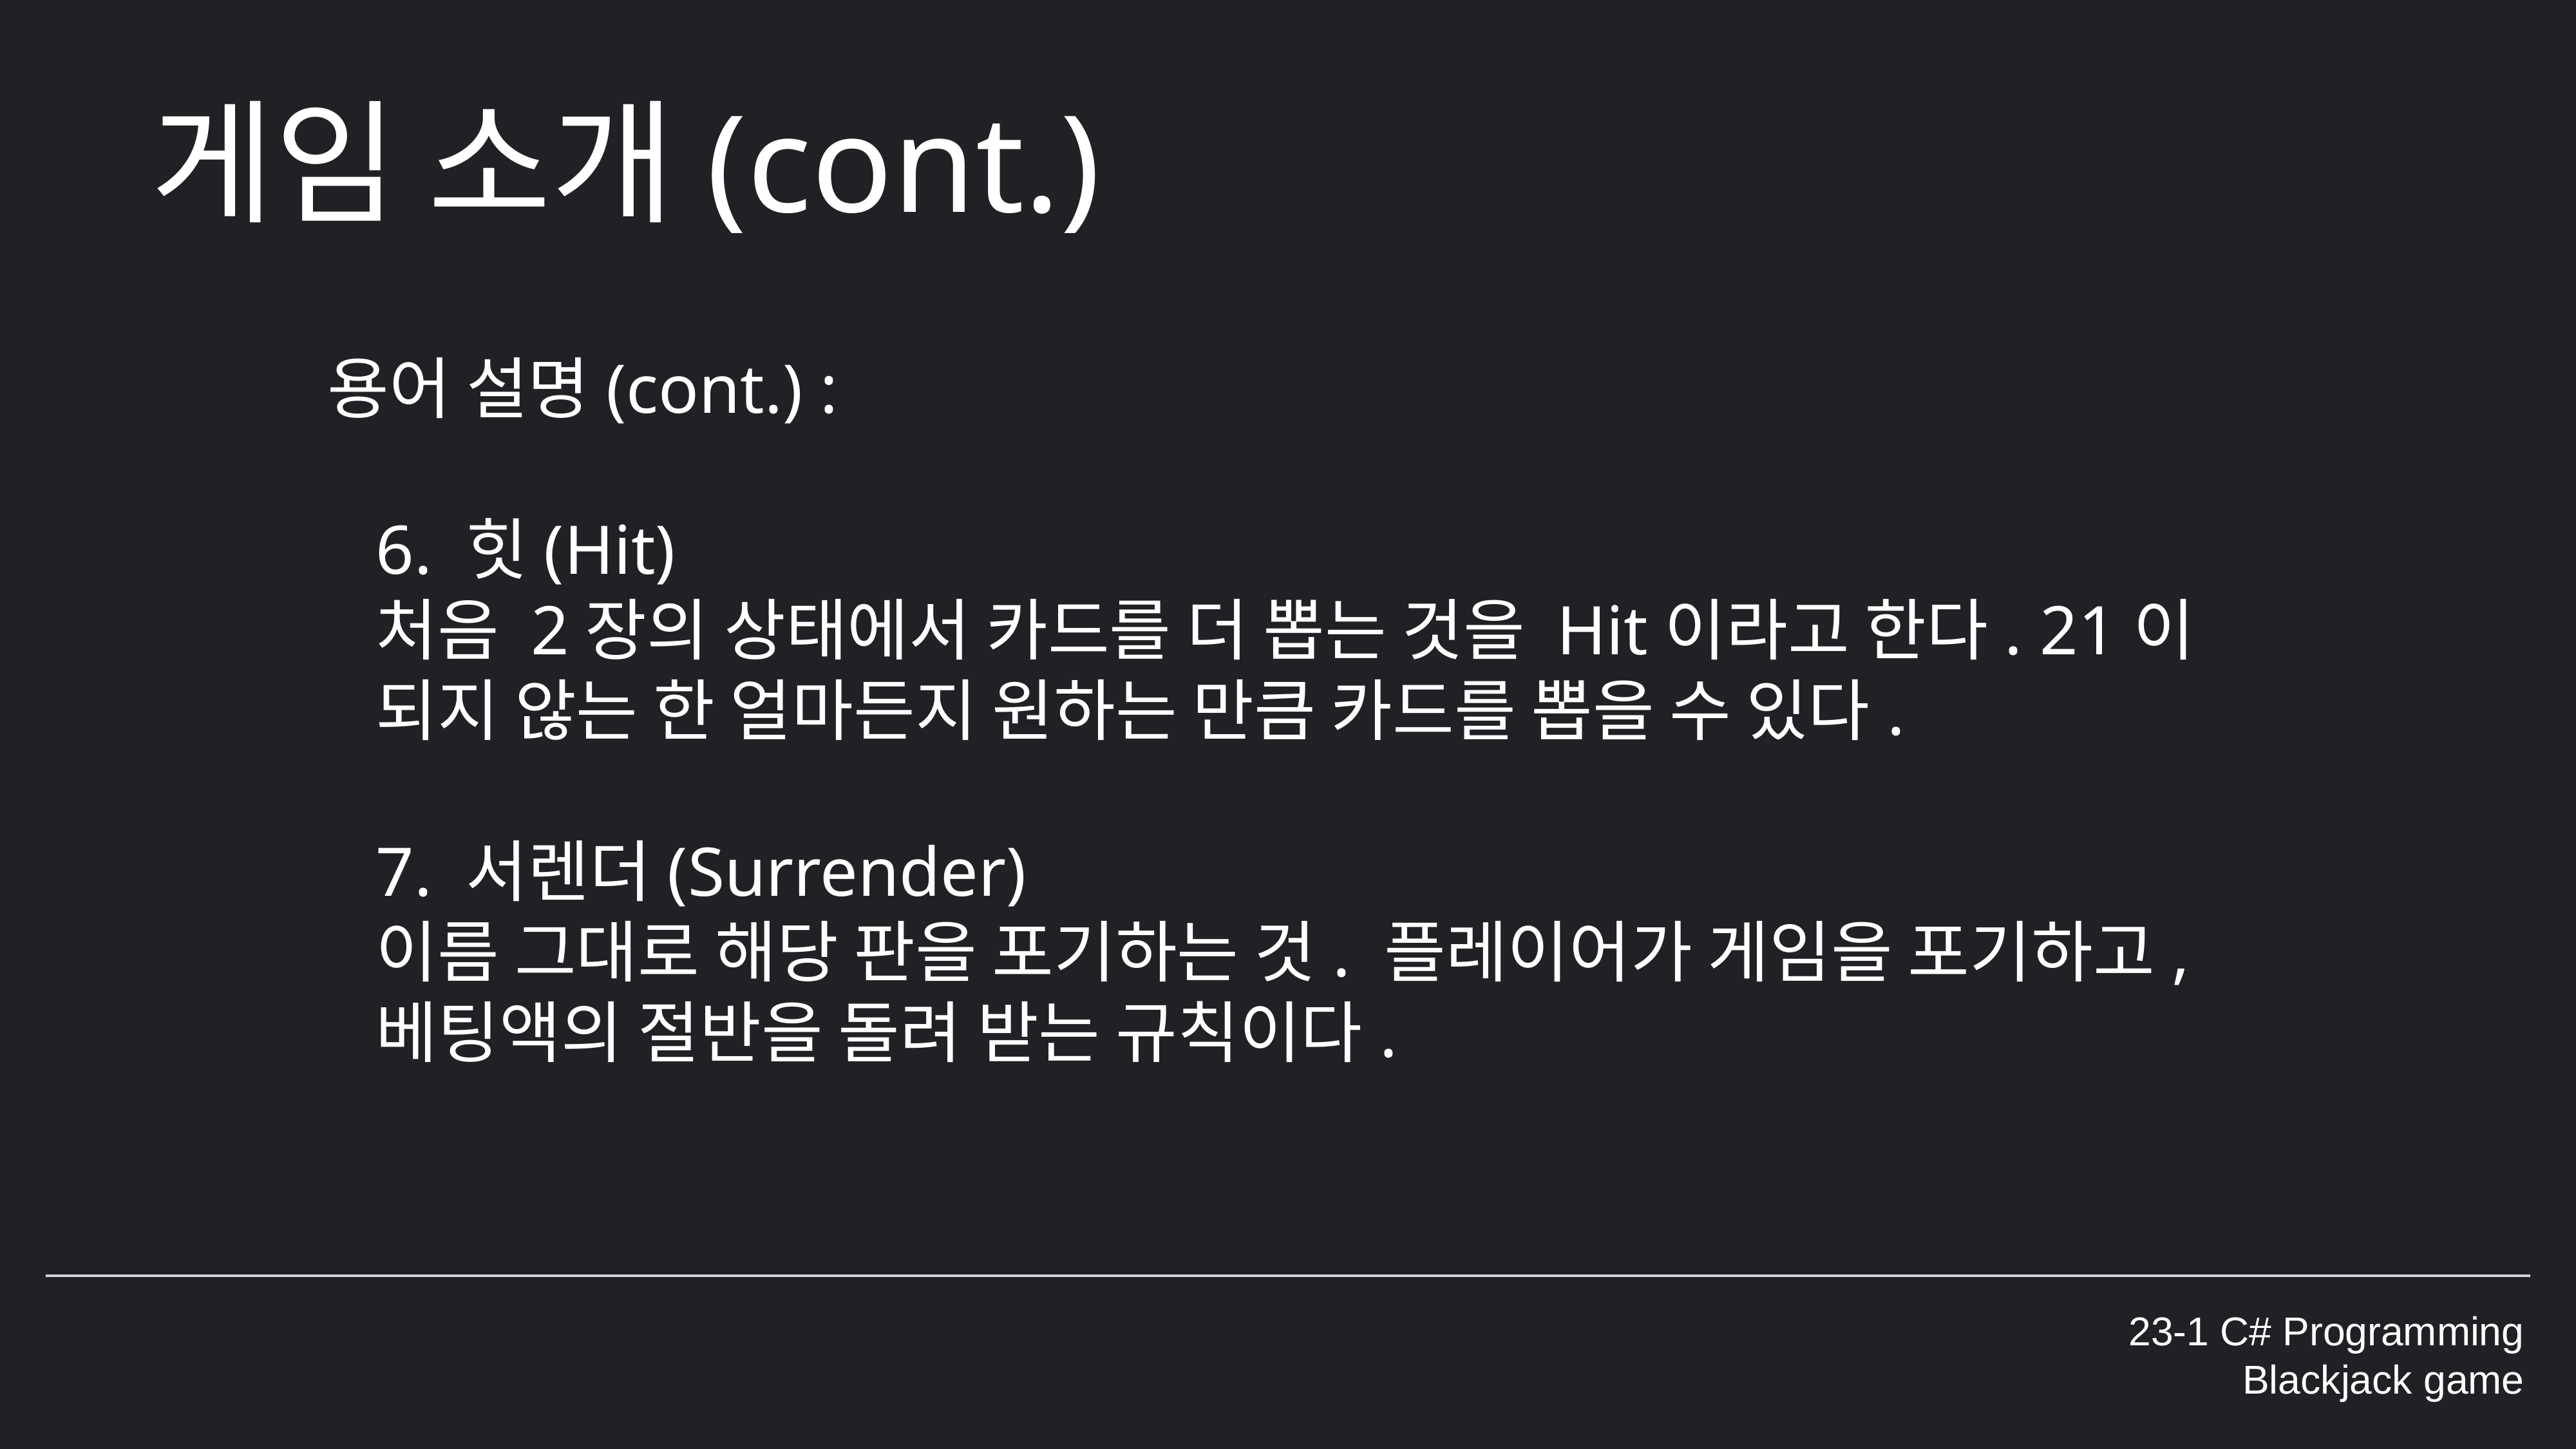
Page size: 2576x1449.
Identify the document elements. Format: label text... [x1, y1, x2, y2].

text_box 게임 소개(cont.) [21, 68, 1231, 249]
text_box 용어 설명(cont.) : 6. 힛(Hit) 처음 2장의 상태에서 카드를 더 뽑는 것을 Hit이라고 한다. 21이 되지 않는 한 얼마든지 원하는 만큼 카드를 뽑을 수 있다. 7. 서렌더(Surrender) 이름 그대로 해당 판을 포기하는 것. 플레이어가 게임을 포기하고, 베팅액의 절반을 돌려 받는 규칙이다. [318, 336, 2341, 1161]
text_box 23-1 C# Programming Blackjack game [1544, 1300, 2530, 1407]
